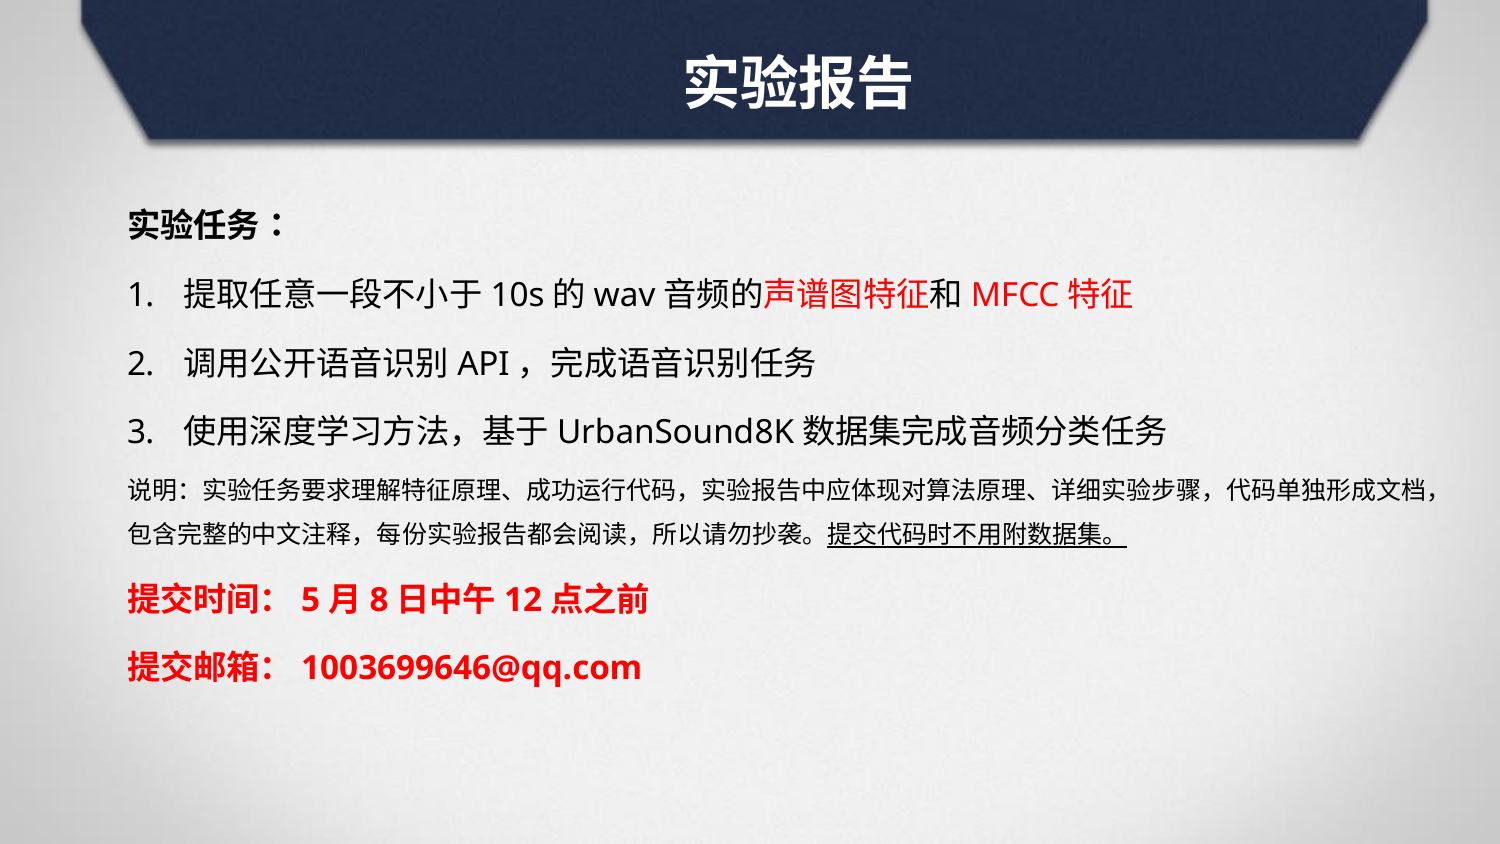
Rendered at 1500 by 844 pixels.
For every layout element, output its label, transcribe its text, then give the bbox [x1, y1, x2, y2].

text_box 实验任务： 提取任意一段不小于10s的wav音频的声谱图特征和MFCC特征 调用公开语音识别API，完成语音识别任务 使用深度学习方法，基于UrbanSound8K数据集完成音频分类任务 说明：实验任务要求理解特征原理、成功运行代码，实验报告中应体现对算法原理、详细实验步骤，代码单独形成文档，包含完整的中文注释，每份实验报告都会阅读，所以请勿抄袭。提交代码时不用附数据集。 提交时间：5月8日中午12点之前 提交邮箱：1003699646@qq.com [125, 173, 1428, 687]
picture [0, 0, 1500, 844]
title 实验报告 [648, 44, 947, 173]
